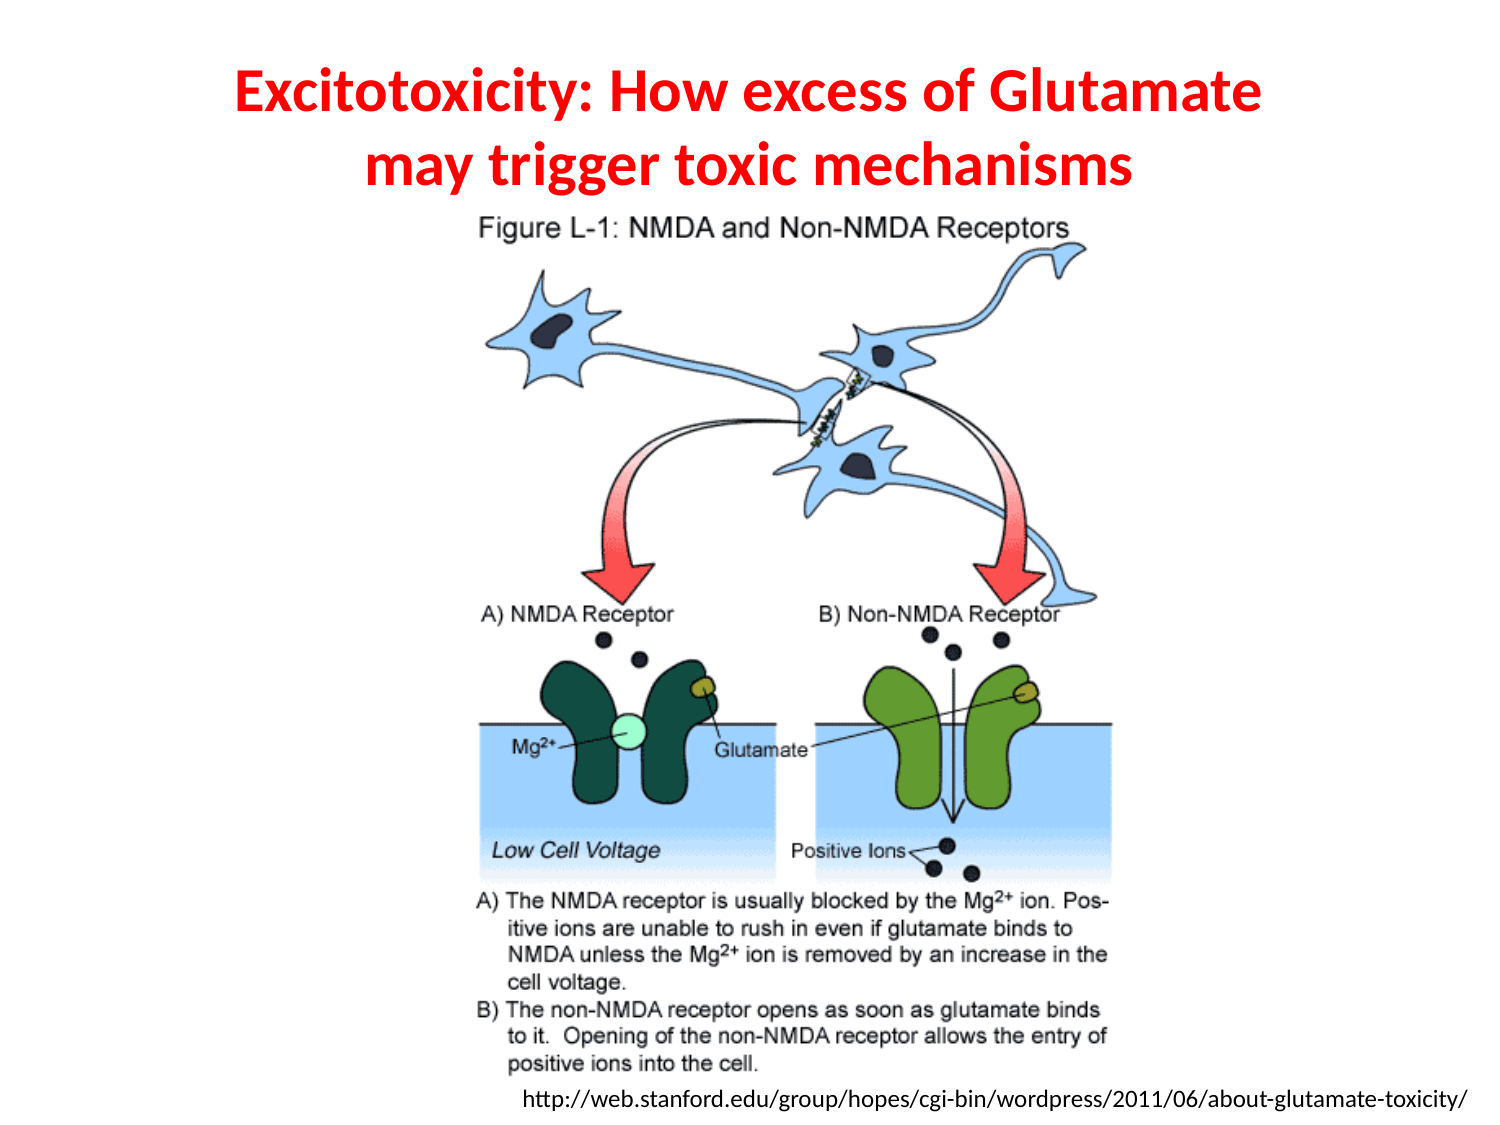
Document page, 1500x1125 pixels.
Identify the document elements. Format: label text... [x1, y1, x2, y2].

picture [470, 207, 1122, 1086]
text_box Excitotoxicity: How excess of Glutamate may trigger toxic mechanisms [158, 41, 1342, 206]
text_box http://web.stanford.edu/group/hopes/cgi-bin/wordpress/2011/06/about-glutamate-toxicity/ [507, 1074, 1494, 1120]
